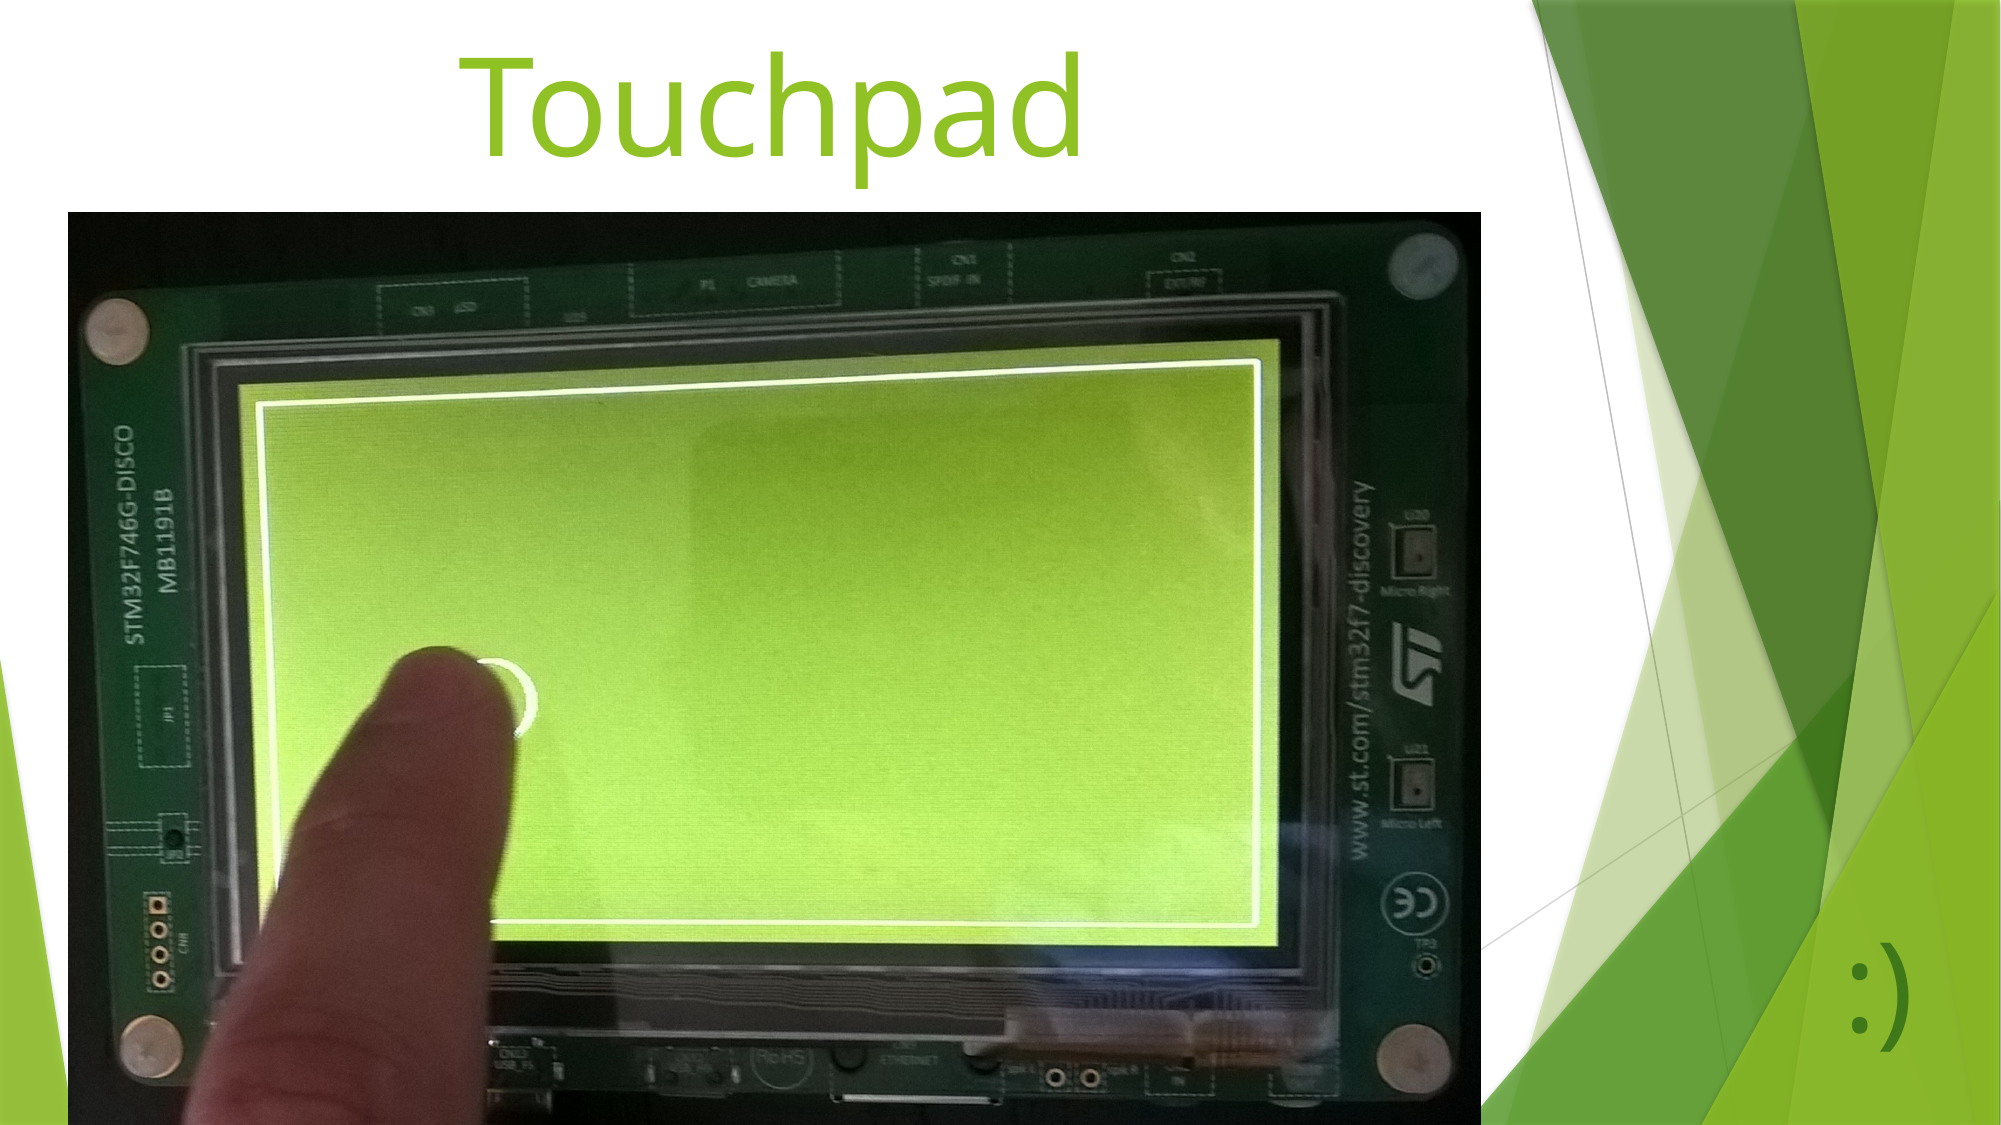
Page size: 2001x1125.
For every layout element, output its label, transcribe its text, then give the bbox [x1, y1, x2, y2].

text_box :) [1784, 900, 1973, 1065]
picture [67, 211, 1482, 1125]
title Touchpad [37, 11, 1512, 213]
